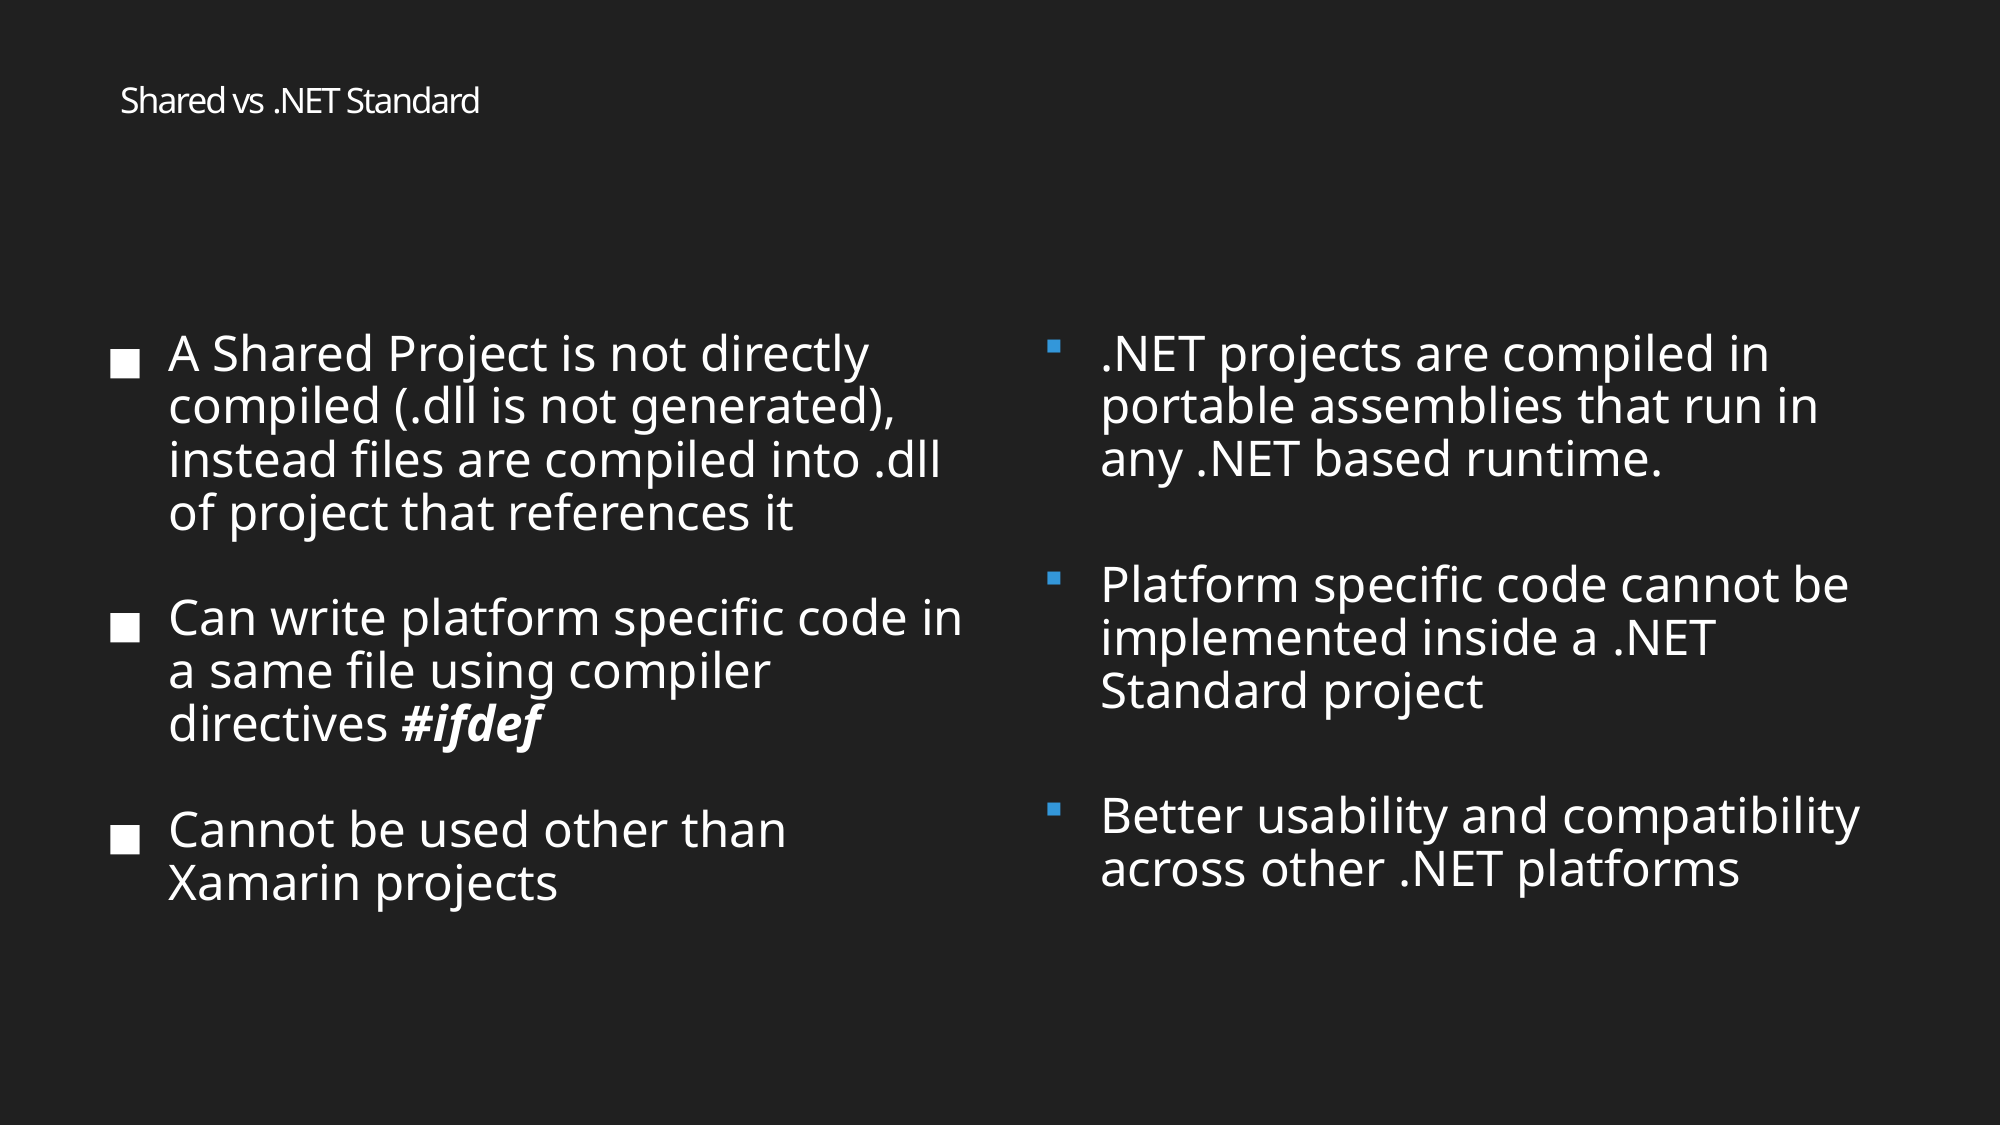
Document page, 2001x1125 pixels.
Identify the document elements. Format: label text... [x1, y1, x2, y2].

list A Shared Project is not directly compiled (.dll is not generated), instead files are compiled into .dll of project that references it Can write platform specific code in a same file using compiler directives #ifdef Cannot be used other than Xamarin projects [105, 328, 966, 966]
title Shared vs .NET Standard [105, 68, 2000, 176]
text_box .NET projects are compiled in portable assemblies that run in any .NET based runtime. Platform specific code cannot be implemented inside a .NET Standard project Better usability and compatibility across other .NET platforms [1044, 328, 1905, 966]
